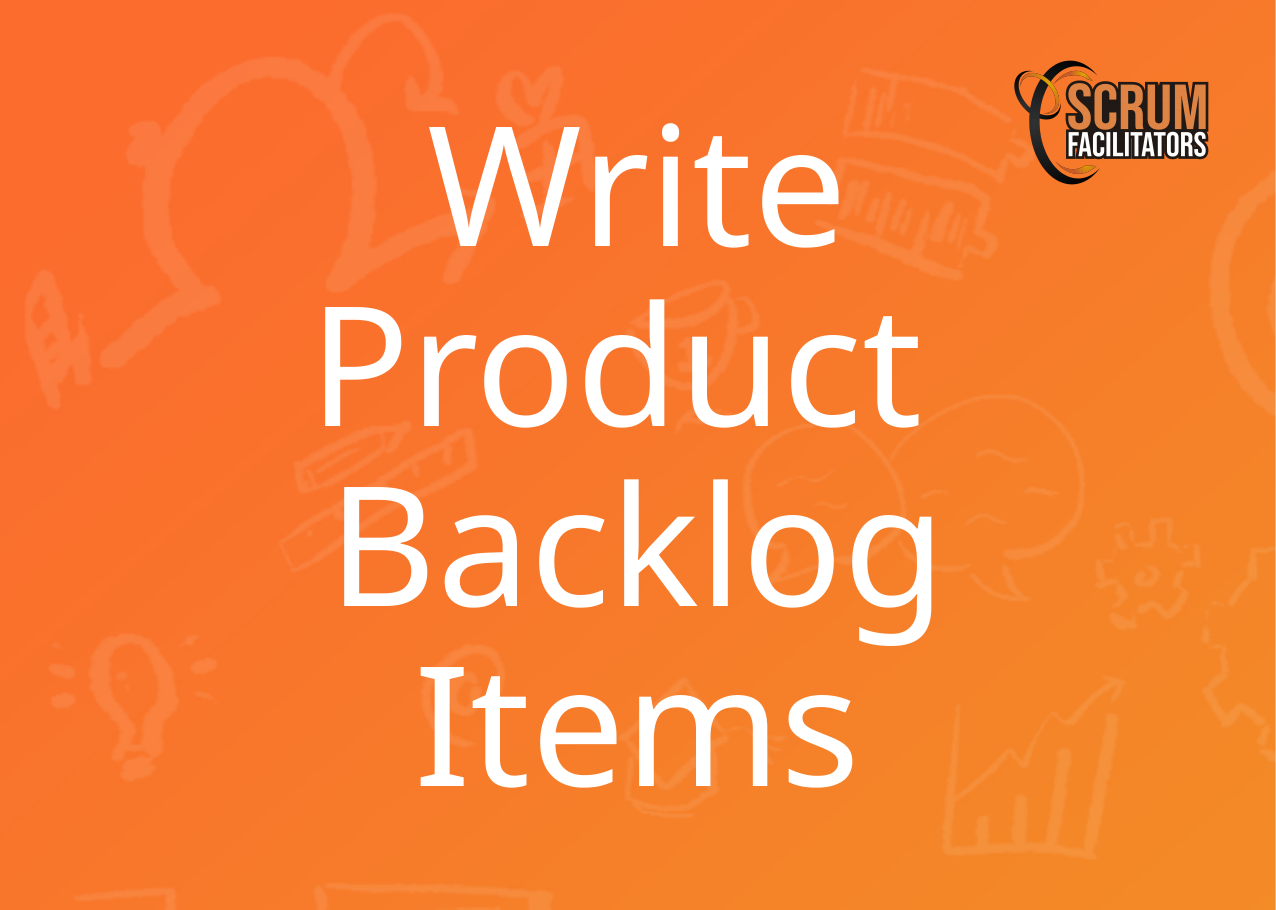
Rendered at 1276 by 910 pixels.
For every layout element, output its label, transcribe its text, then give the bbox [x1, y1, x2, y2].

picture [0, 0, 1276, 910]
list Write Product Backlog Items [132, 291, 1143, 618]
